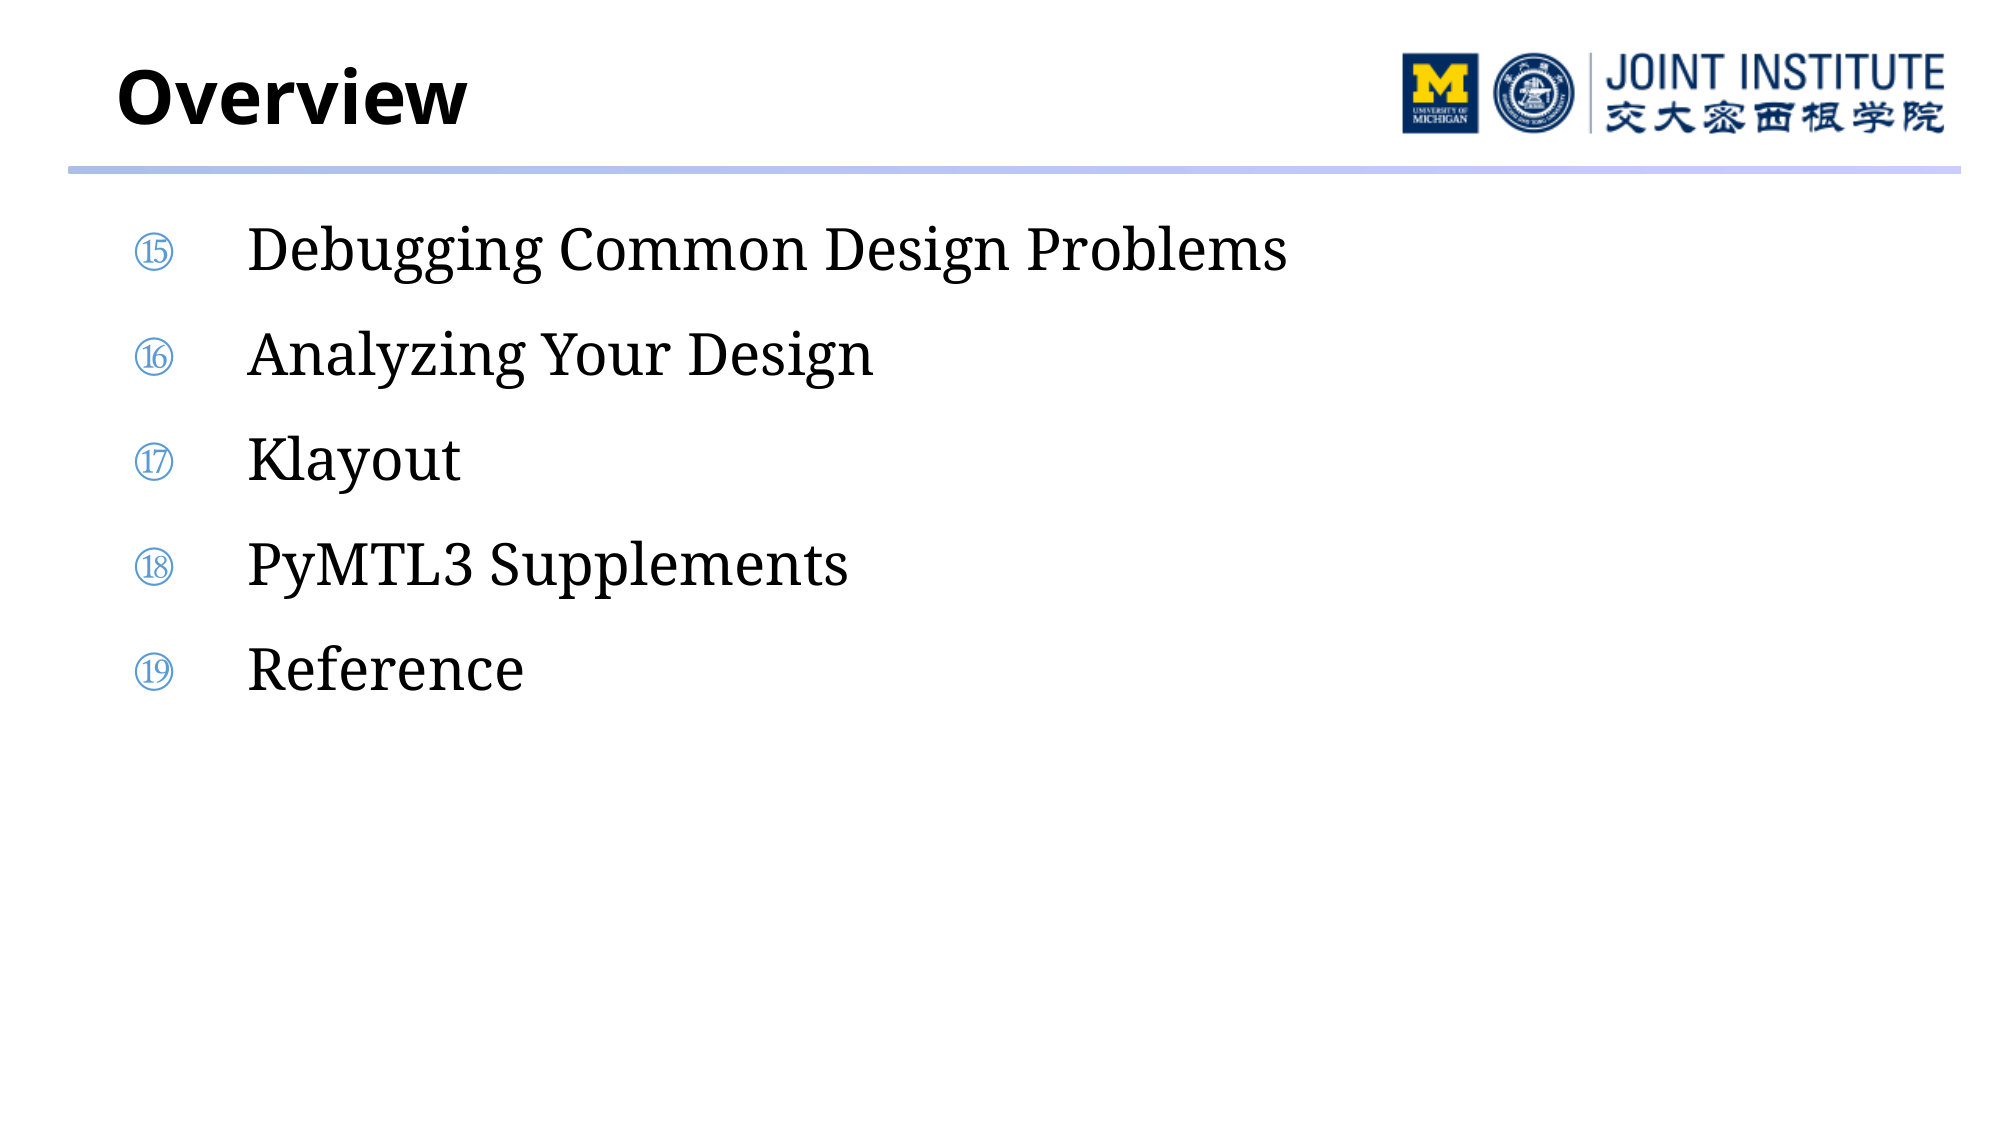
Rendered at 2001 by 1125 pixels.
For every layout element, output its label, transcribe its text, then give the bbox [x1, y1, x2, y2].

text_box Overview [101, 41, 485, 147]
picture [1401, 47, 1946, 142]
text_box Debugging Common Design Problems Analyzing Your Design Klayout PyMTL3 Supplements Reference [117, 170, 1355, 710]
text_box [68, 165, 1962, 175]
